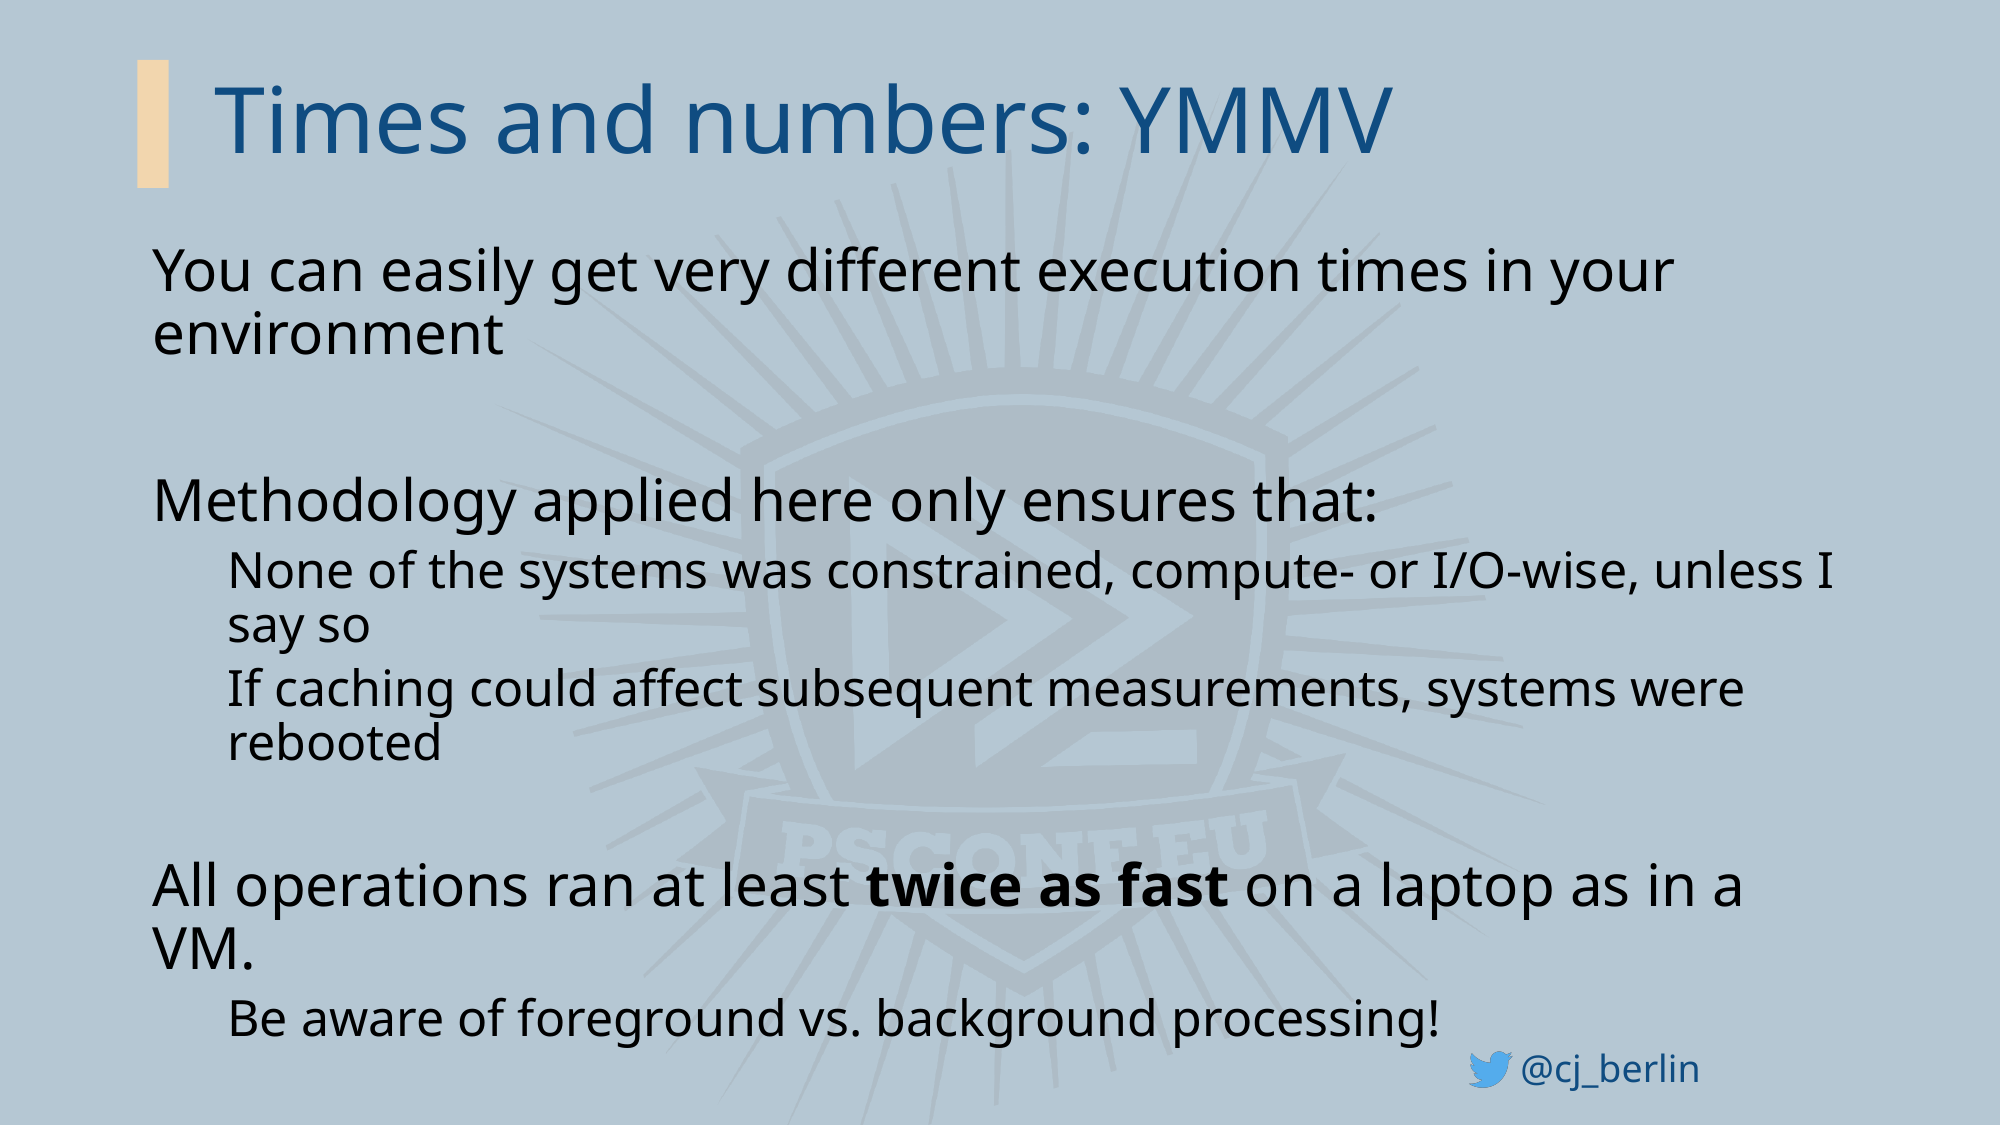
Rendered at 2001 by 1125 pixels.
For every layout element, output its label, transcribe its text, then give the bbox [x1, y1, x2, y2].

picture [1458, 1037, 1523, 1103]
list You can easily get very different execution times in your environment Methodology applied here only ensures that: None of the systems was constrained, compute- or I/O-wise, unless I say so If caching could affect subsequent measurements, systems were rebooted All operations ran at least twice as fast on a laptop as in a VM. Be aware of foreground vs. background processing! Here’s hoping that the relative results will reflect your experience  [137, 233, 1863, 1014]
title Times and numbers: YMMV [199, 59, 1876, 188]
footer @cj_berlin [1505, 1038, 1956, 1098]
